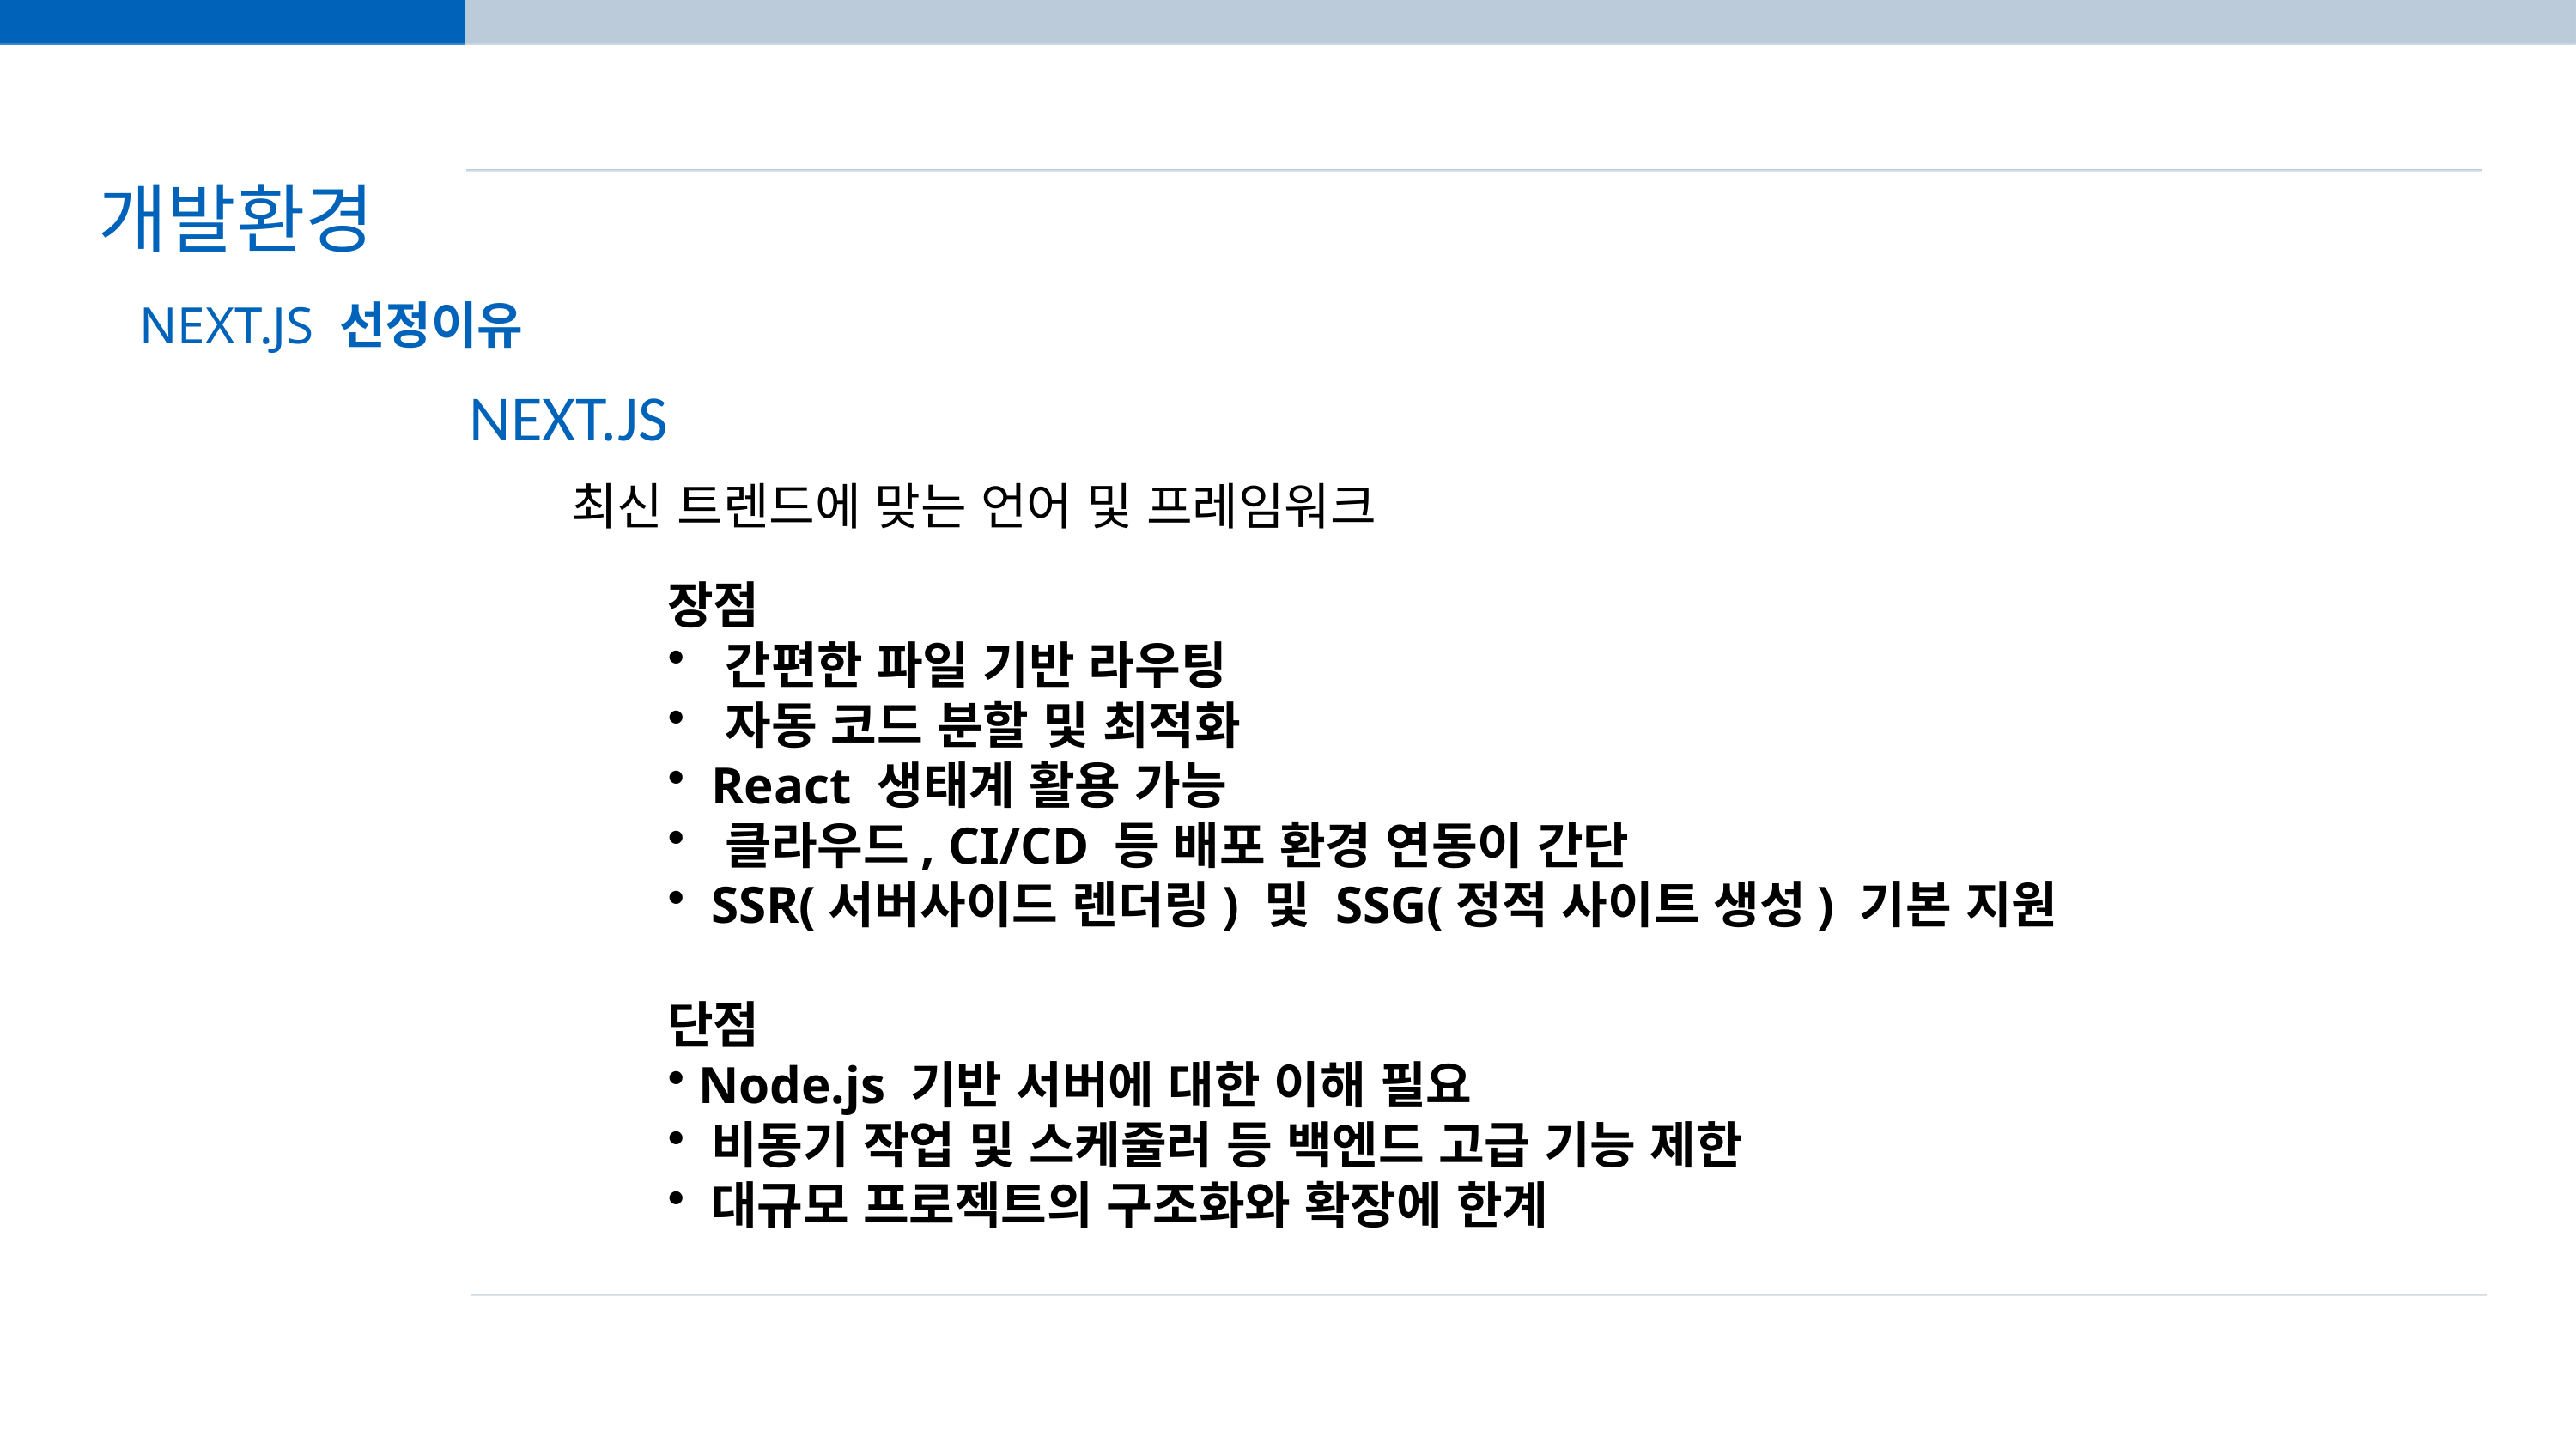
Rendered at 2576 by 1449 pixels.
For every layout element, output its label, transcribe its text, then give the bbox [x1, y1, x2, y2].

text_box NEXT.JS [469, 391, 2489, 454]
picture [466, 169, 2482, 173]
picture [471, 1293, 2488, 1296]
text_box 개발환경 [98, 175, 683, 281]
text_box NEXT.JS 선정이유 [139, 291, 2442, 354]
picture [0, 0, 2576, 45]
text_box 장점 간편한 파일 기반 라우팅 자동 코드 분할 및 최적화 React 생태계 활용 가능 클라우드, CI/CD 등 배포 환경 연동이 간단 SSR(서버사이드 렌더링) 및 SSG(정적 사이트 생성) 기본 지원 단점 Node.js 기반 서버에 대한 이해 필요 비동기 작업 및 스케줄러 등 백엔드 고급 기능 제한 대규모 프로젝트의 구조화와 확장에 한계 [654, 567, 2097, 1240]
text_box 최신 트렌드에 맞는 언어 및 프레임워크 [571, 464, 2576, 526]
